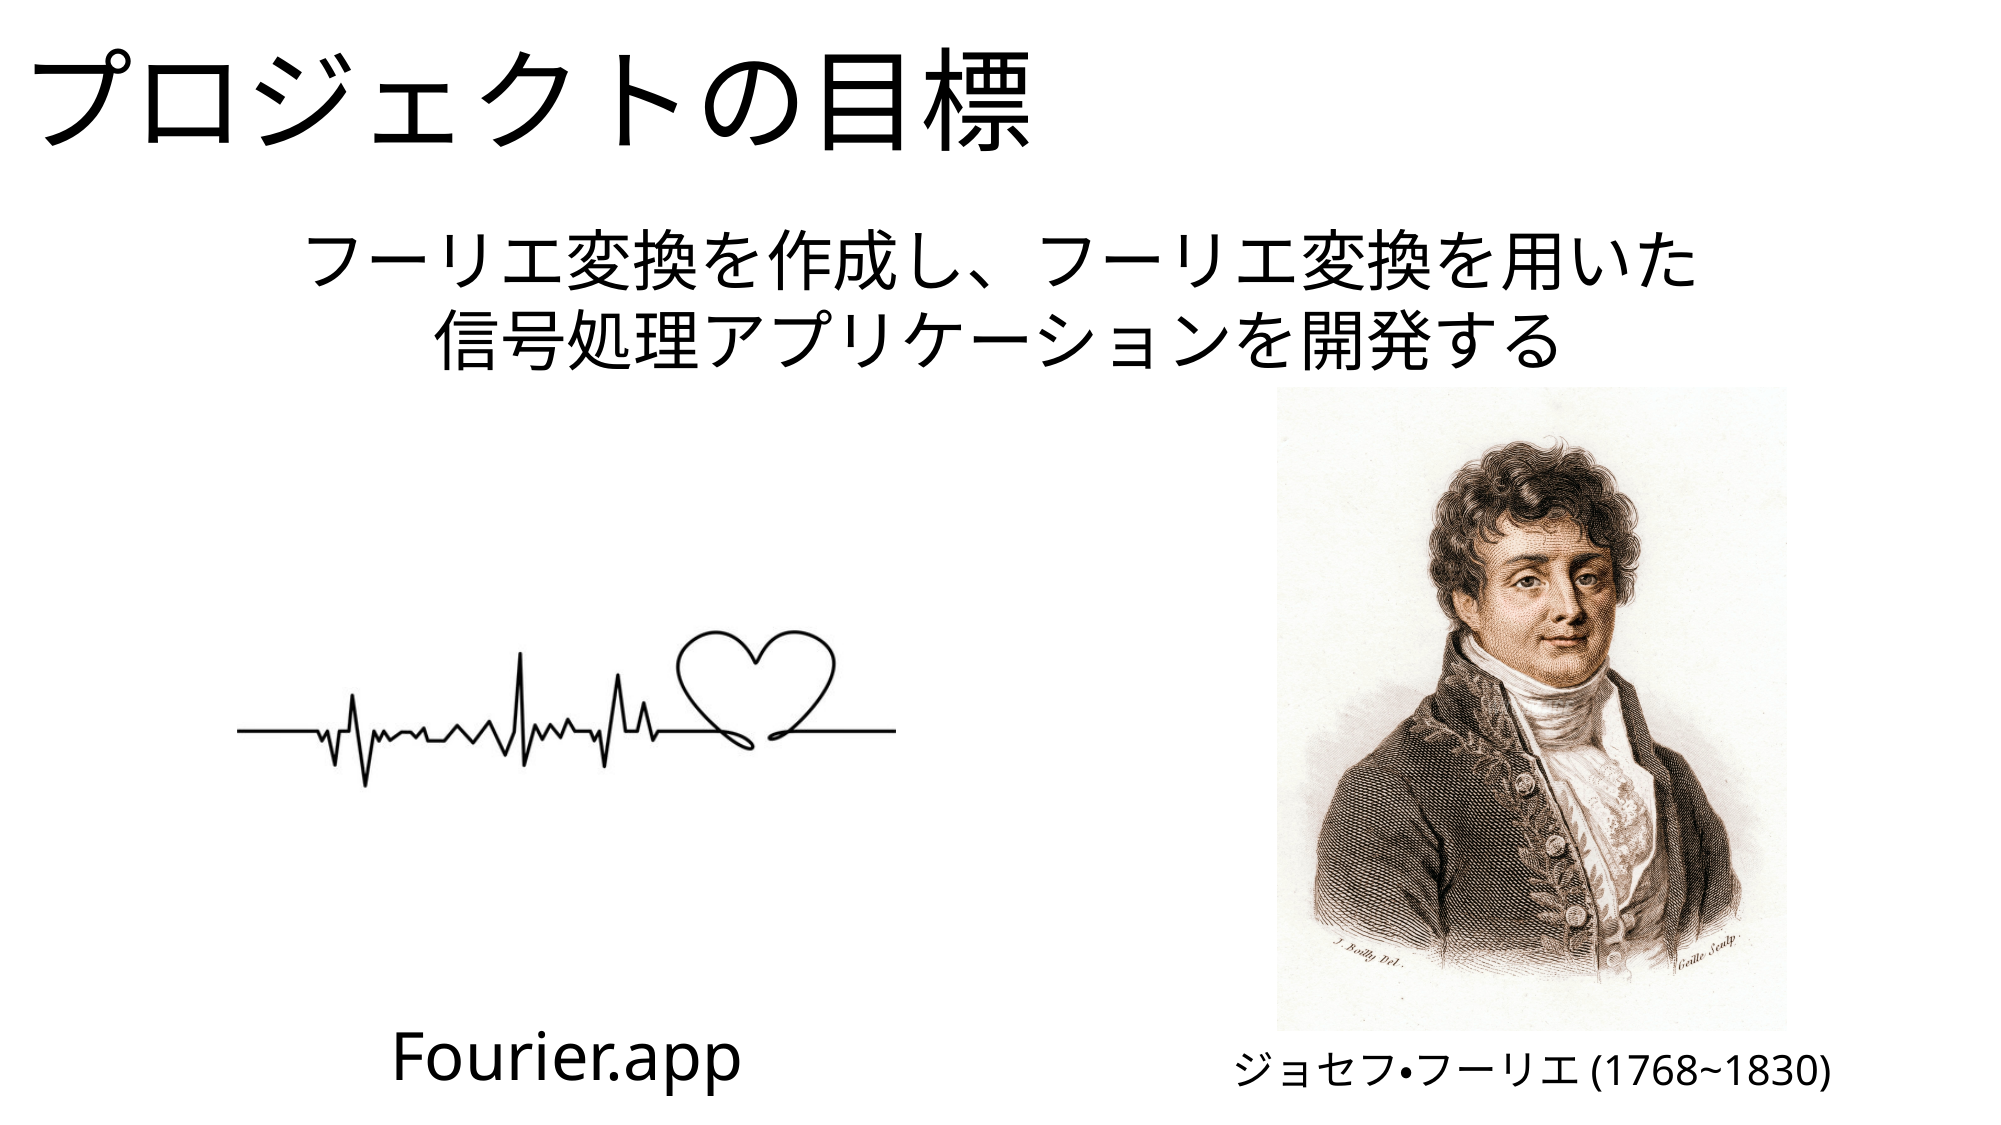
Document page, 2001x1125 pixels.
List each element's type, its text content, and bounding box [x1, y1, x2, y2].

text_box Fourier.app [373, 1006, 760, 1102]
text_box ジョセフ・フーリエ(1768~1830) [1217, 1036, 1847, 1102]
picture [1277, 387, 1787, 1031]
text_box プロジェクトの目標 [4, 22, 1048, 173]
picture [237, 512, 896, 906]
text_box フーリエ変換を作成し、フーリエ変換を用いた 信号処理アプリケーションを開発する [17, 210, 1983, 386]
